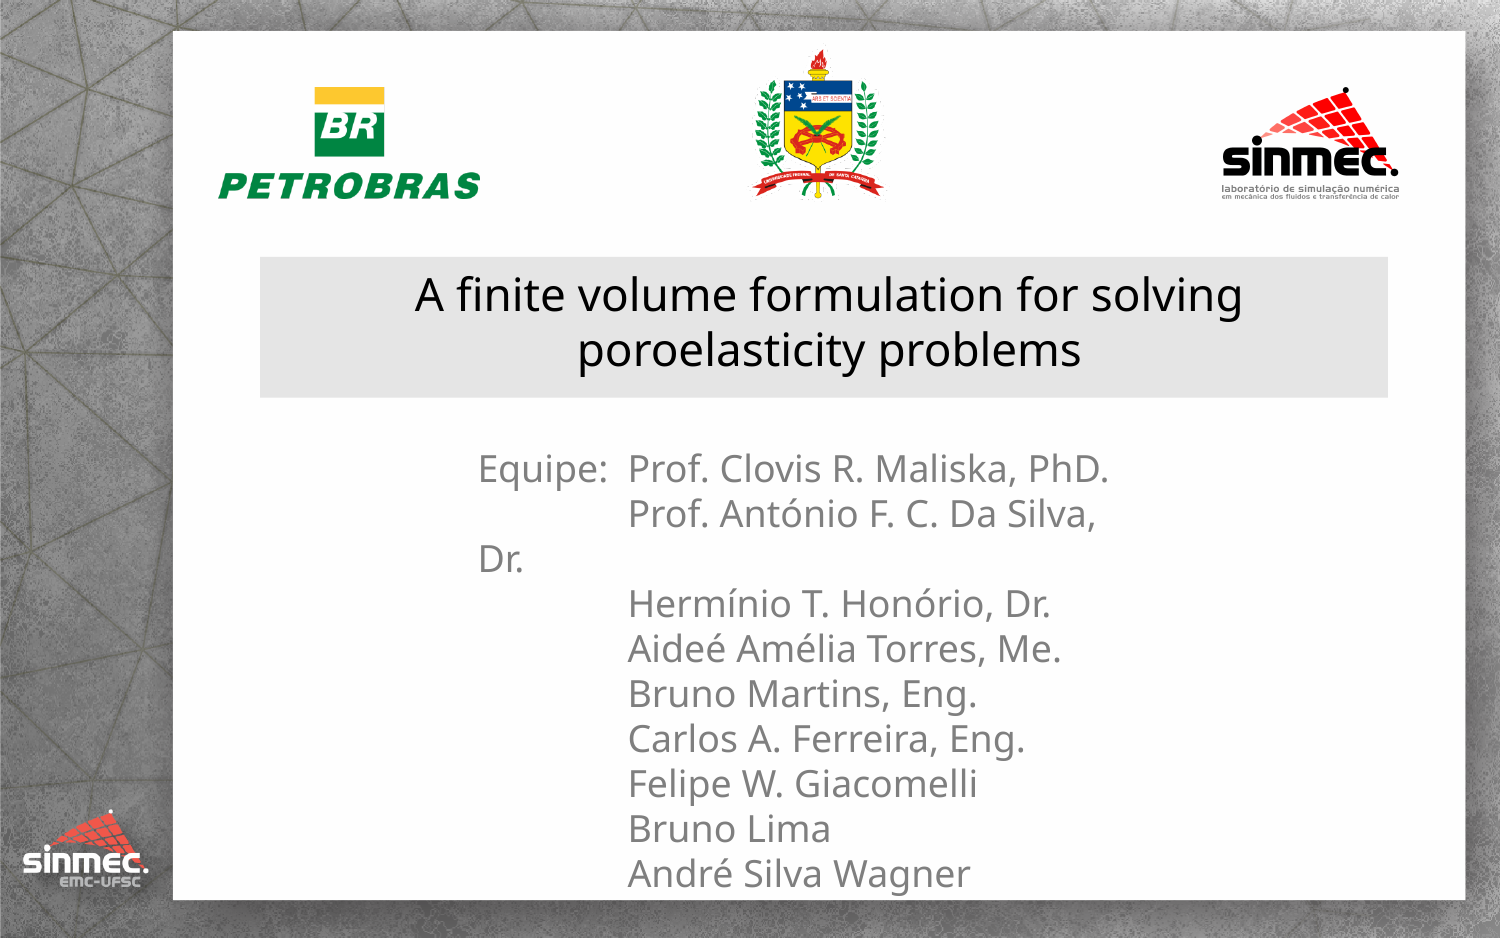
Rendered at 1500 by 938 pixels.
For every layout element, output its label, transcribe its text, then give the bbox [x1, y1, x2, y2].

text_box Equipe: Prof. Clovis R. Maliska, PhD. Prof. António F. C. Da Silva, Dr. Hermínio T. Honório, Dr. Aideé Amélia Torres, Me. Bruno Martins, Eng. Carlos A. Ferreira, Eng. Felipe W. Giacomelli Bruno Lima André Silva Wagner [462, 445, 1164, 938]
text_box [1382, 256, 1388, 398]
picture [0, 0, 1500, 938]
text_box [260, 256, 277, 398]
title A finite volume formulation for solving poroelasticity problems [277, 232, 1382, 410]
